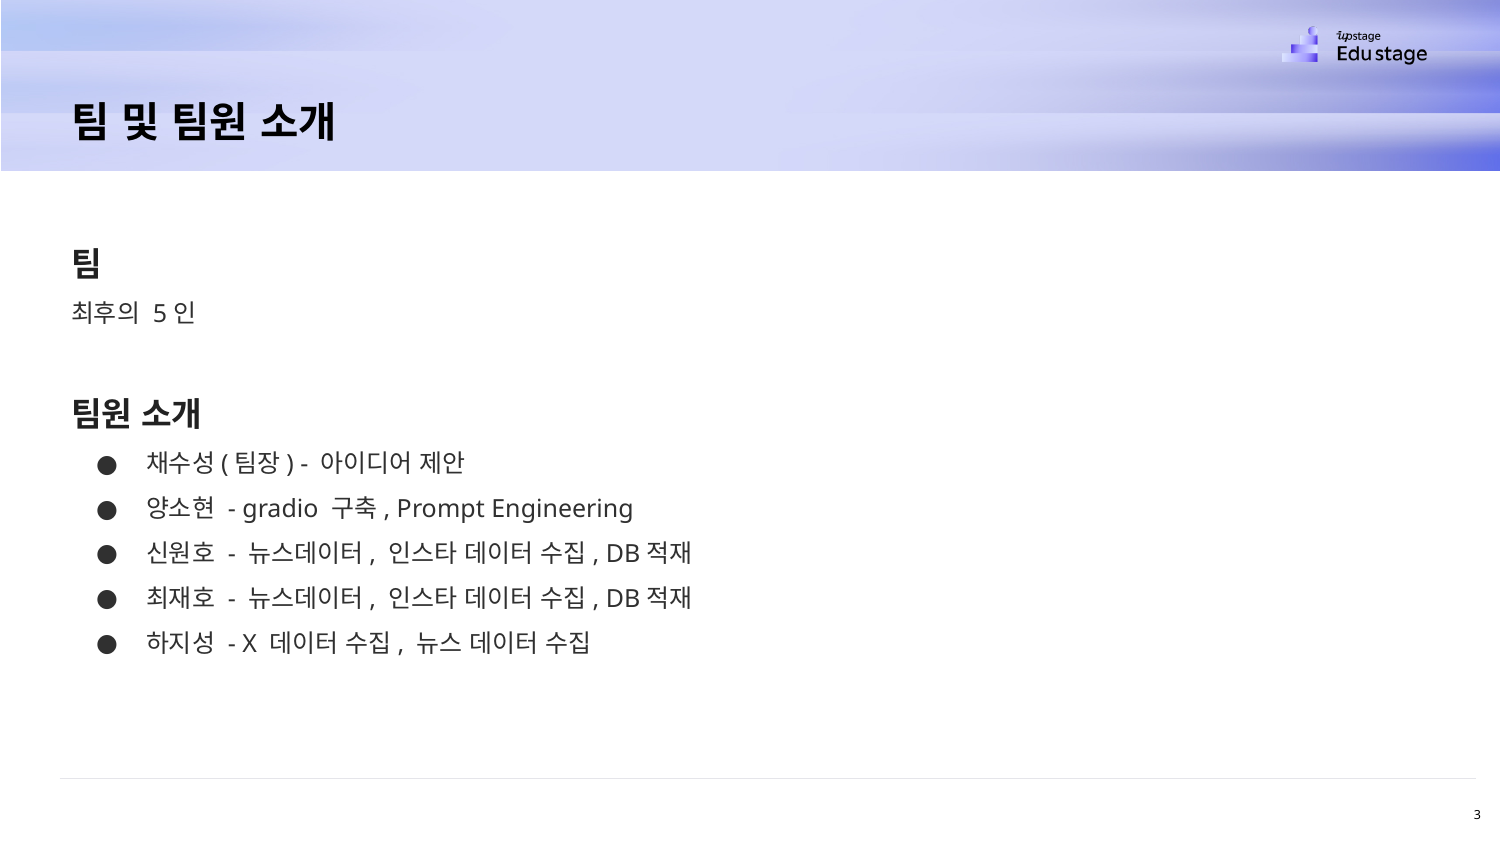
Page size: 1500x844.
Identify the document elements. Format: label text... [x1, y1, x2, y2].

picture [1, 0, 1500, 171]
text_box 팀 및 팀원 소개 [63, 80, 1390, 153]
text_box 팀 최후의 5인 팀원 소개 채수성(팀장) - 아이디어 제안 양소현 - gradio 구축, Prompt Engineering 신원호 - 뉴스데이터, 인스타 데이터 수집, DB적재 최재호 - 뉴스데이터, 인스타 데이터 수집, DB적재 하지성 - X 데이터 수집, 뉴스 데이터 수집 [63, 215, 1444, 714]
